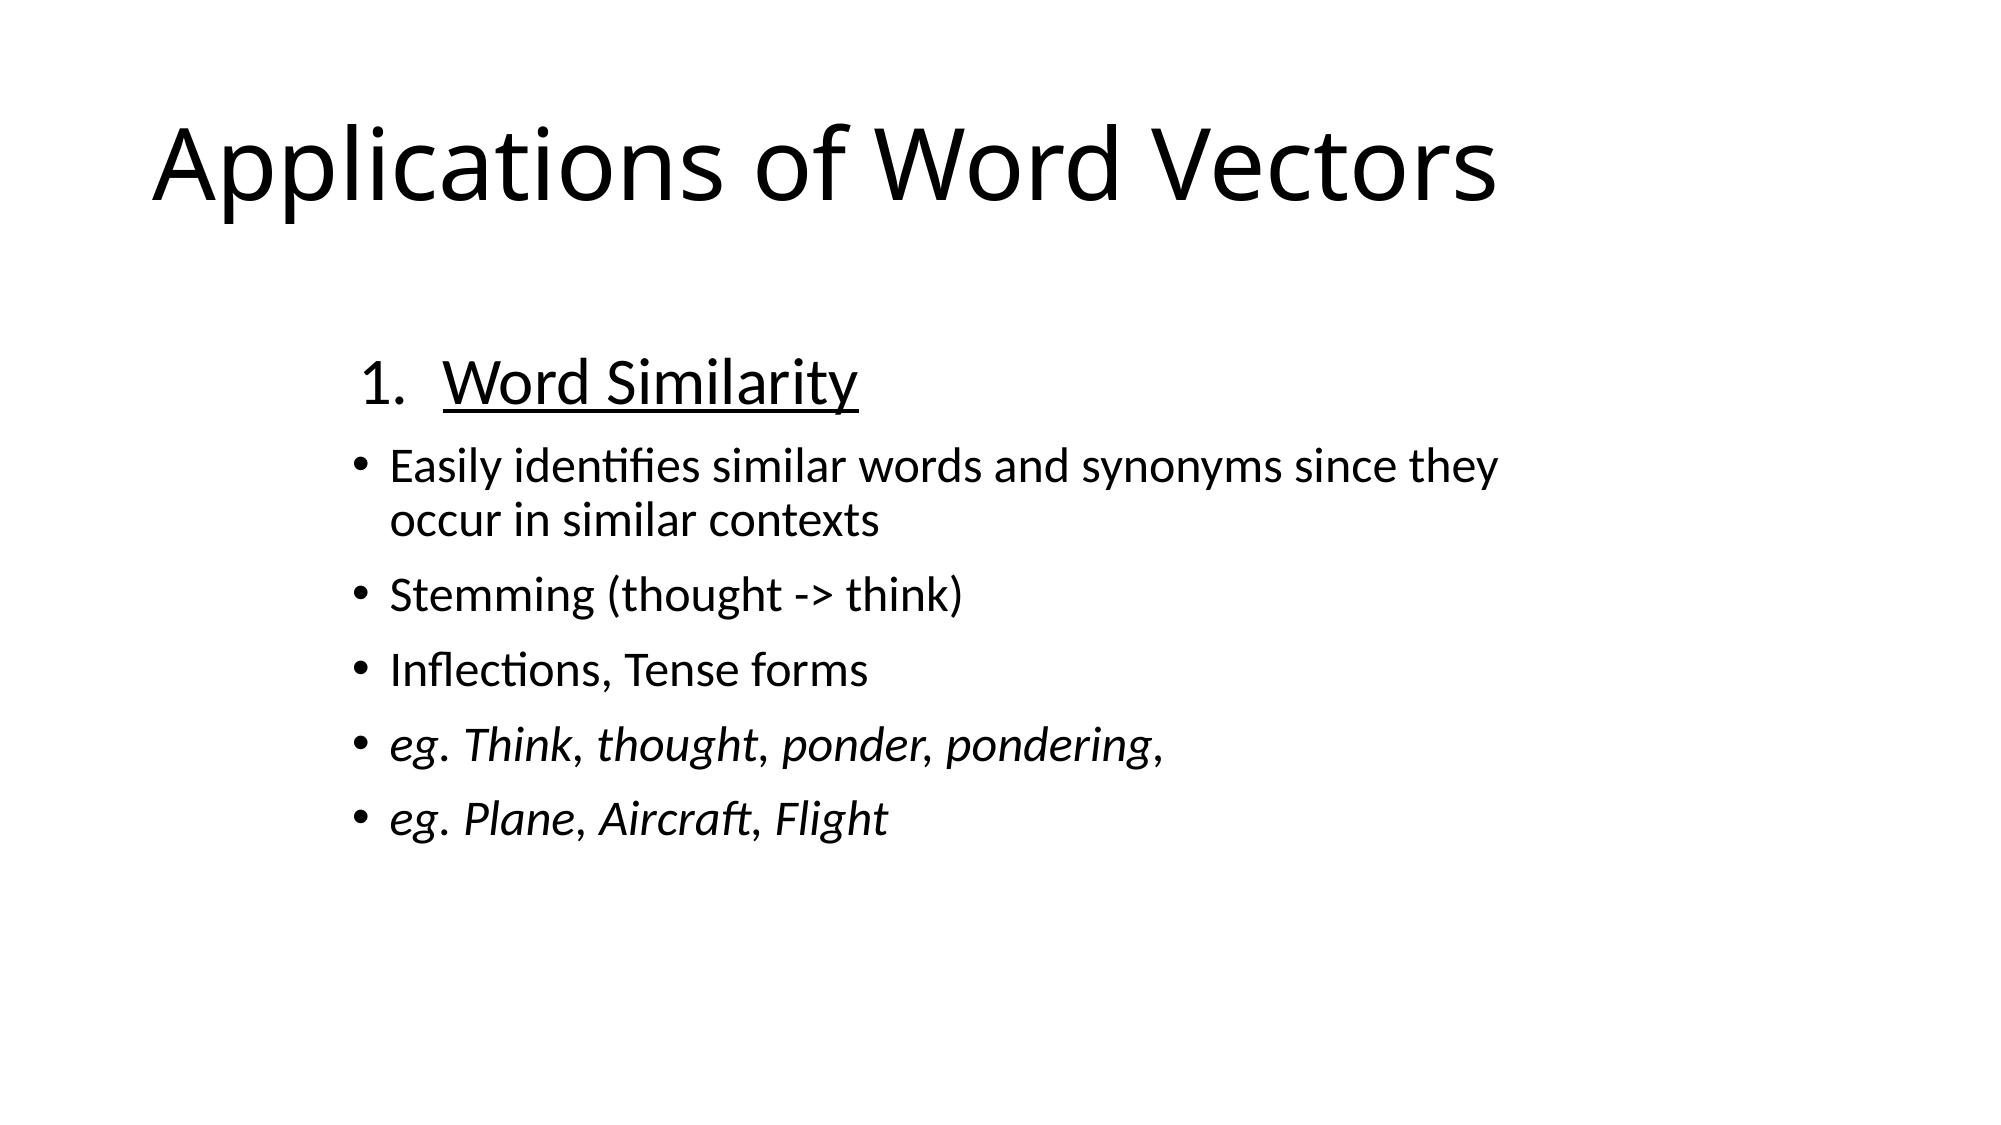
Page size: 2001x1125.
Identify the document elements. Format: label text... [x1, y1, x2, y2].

list Word Similarity Easily identifies similar words and synonyms since they occur in similar contexts Stemming (thought -> think) Inflections, Tense forms eg. Think, thought, ponder, pondering, eg. Plane, Aircraft, Flight [337, 339, 1611, 1005]
title Applications of Word Vectors [137, 59, 1863, 278]
